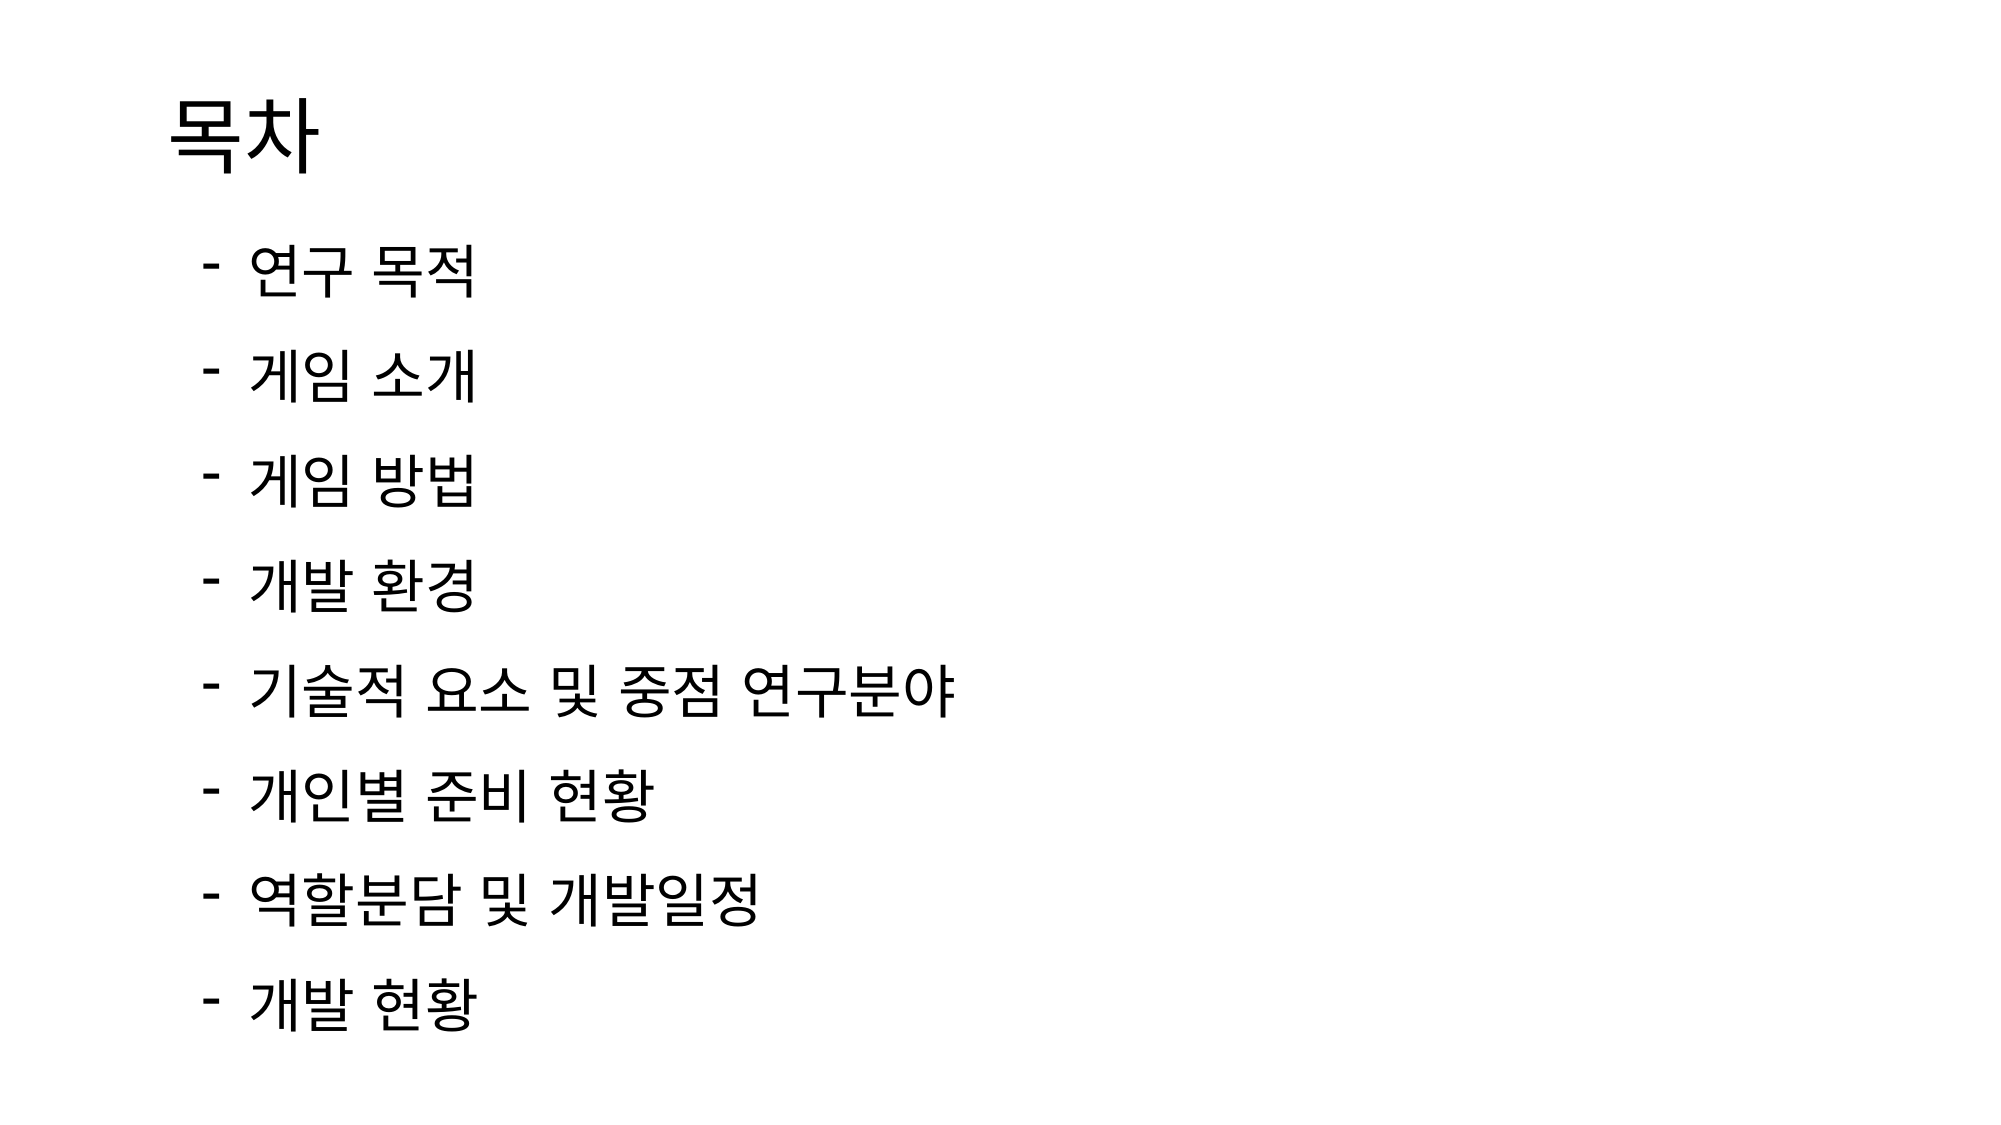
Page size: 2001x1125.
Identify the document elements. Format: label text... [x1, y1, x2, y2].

text_box 목차 [152, 76, 336, 192]
text_box 연구 목적 게임 소개 게임 방법 개발 환경 기술적 요소 및 중점 연구분야 개인별 준비 현황 역할분담 및 개발일정 개발 현황 [186, 192, 971, 1047]
